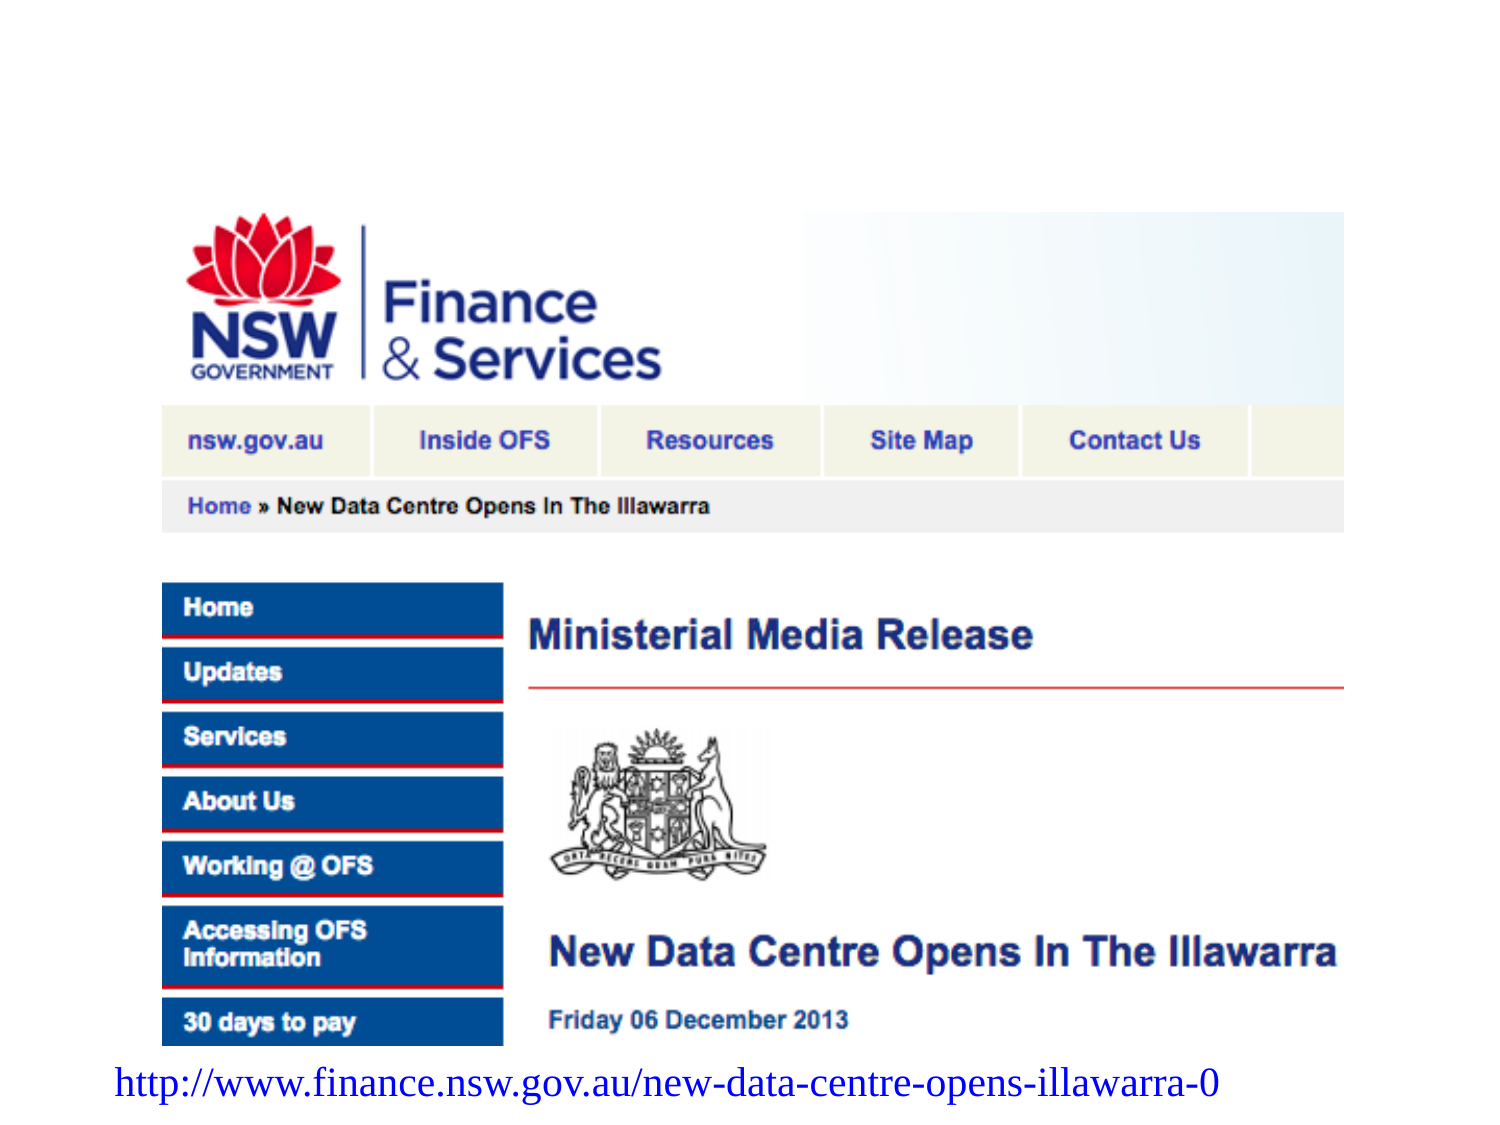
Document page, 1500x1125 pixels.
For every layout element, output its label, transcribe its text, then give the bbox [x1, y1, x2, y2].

picture [162, 212, 1345, 1047]
text_box http://www.finance.nsw.gov.au/new-data-centre-opens-illawarra-0 [99, 1046, 1450, 1112]
